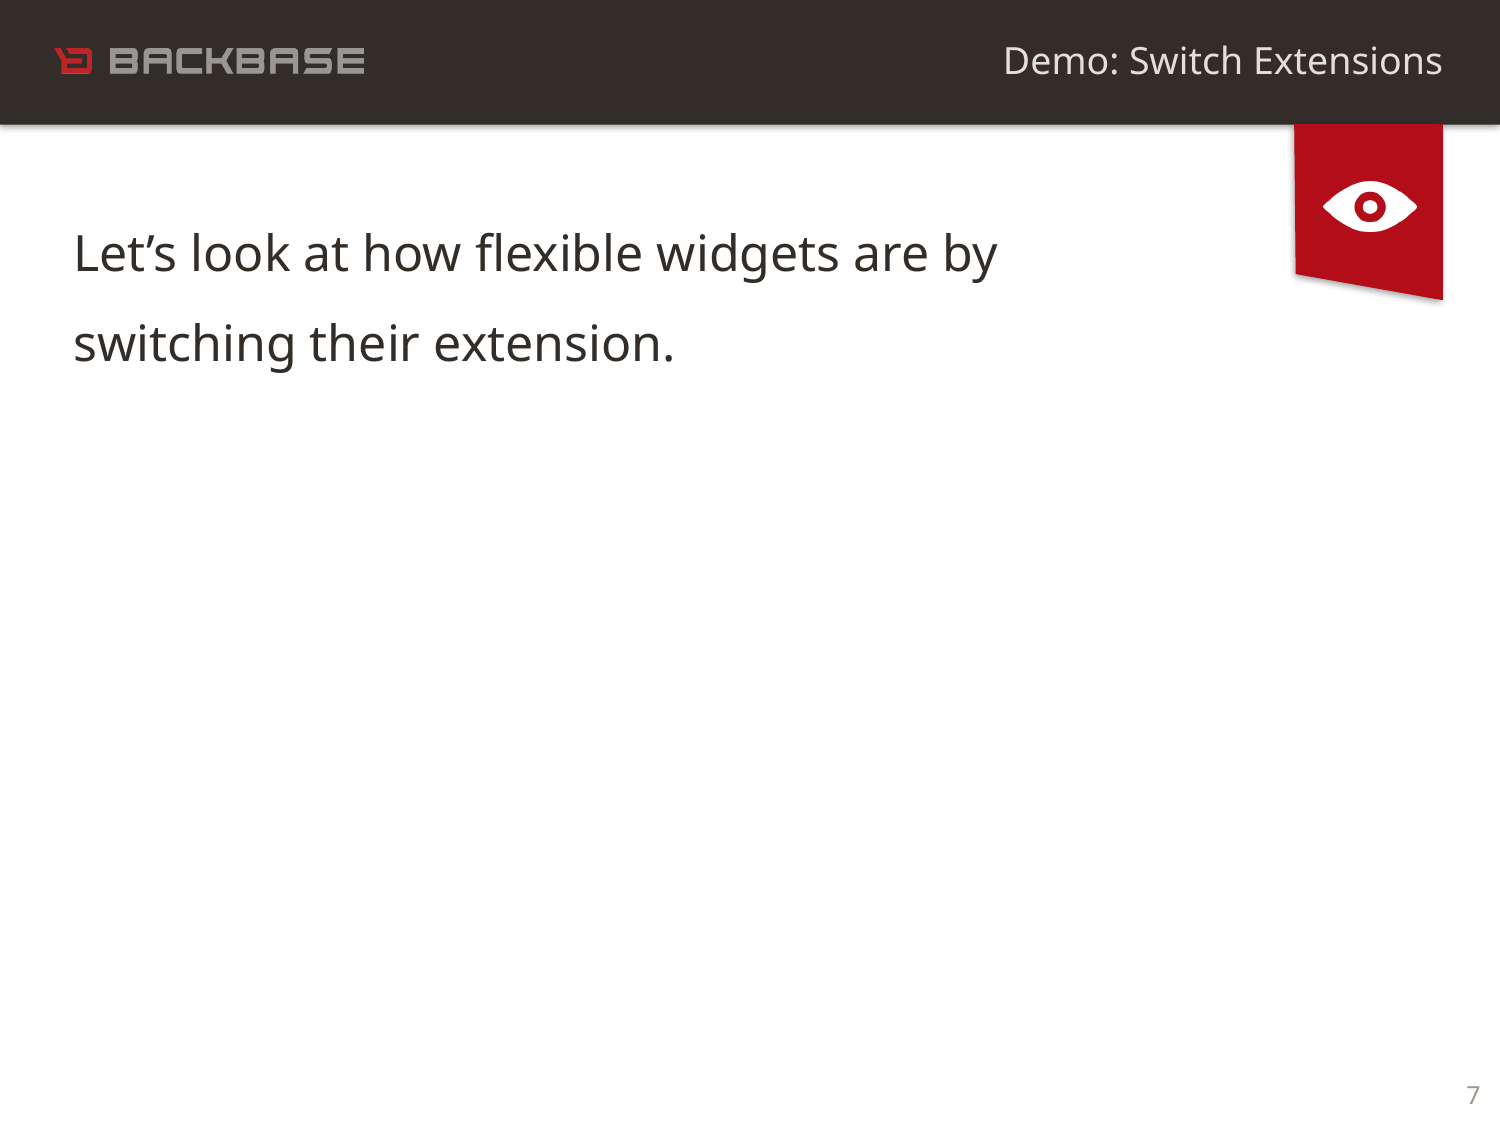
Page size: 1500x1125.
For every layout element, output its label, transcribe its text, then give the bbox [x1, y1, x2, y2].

list Let’s look at how flexible widgets are by switching their extension. [58, 183, 1245, 1082]
picture [54, 48, 364, 74]
picture [1322, 181, 1417, 232]
slide_number 7 [1221, 1076, 1496, 1118]
list Demo: Switch Extensions [431, 29, 1459, 91]
